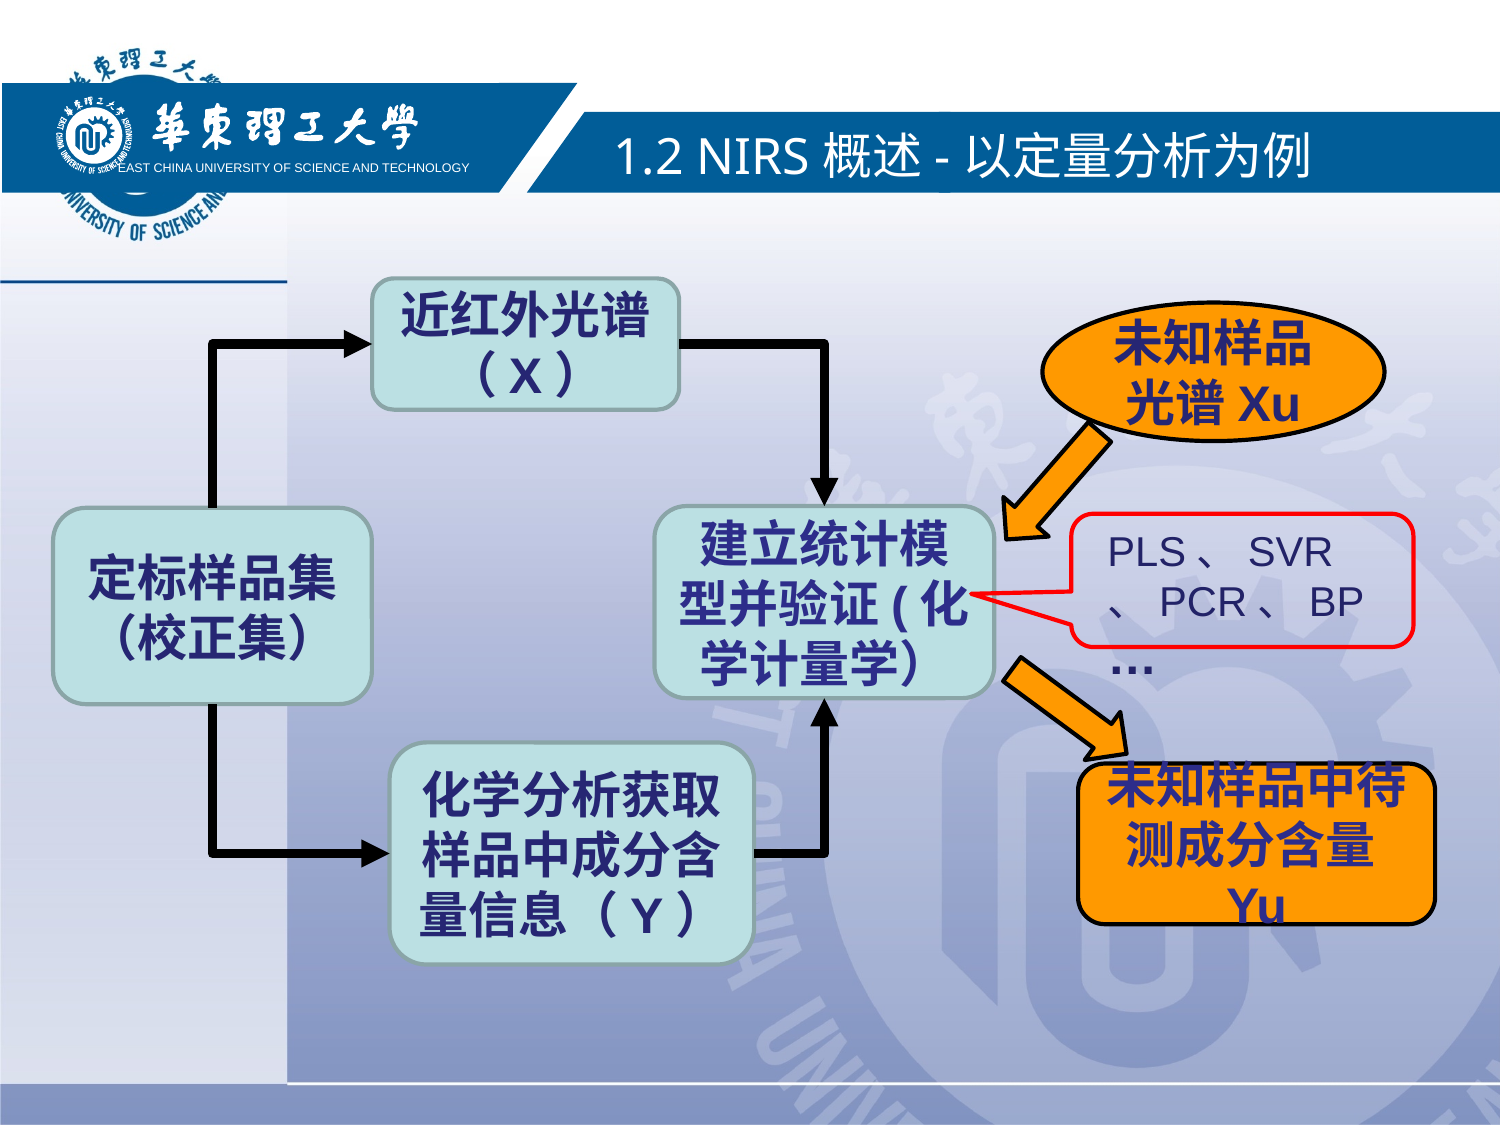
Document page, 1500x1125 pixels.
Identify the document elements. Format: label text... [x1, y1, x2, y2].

text_box [1001, 655, 1129, 763]
text_box 化学分析获取样品中成分含量信息（Y） [387, 740, 757, 967]
text_box PLS、SVR、PCR、BP… [1092, 648, 1400, 693]
picture [0, 0, 1500, 1125]
text_box 未知样品中待测成分含量Yu [1076, 761, 1438, 927]
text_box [753, 698, 825, 854]
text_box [226, 690, 376, 868]
text_box [1001, 420, 1114, 542]
text_box [969, 511, 1416, 650]
text_box 近红外光谱（X） [370, 276, 682, 412]
text_box 未知样品光谱Xu [1040, 300, 1387, 444]
text_box 定标样品集（校正集） [50, 505, 374, 707]
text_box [1, 82, 1500, 194]
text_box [210, 345, 375, 506]
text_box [678, 343, 825, 507]
text_box 建立统计模型并验证(化学计量学） [652, 503, 997, 701]
